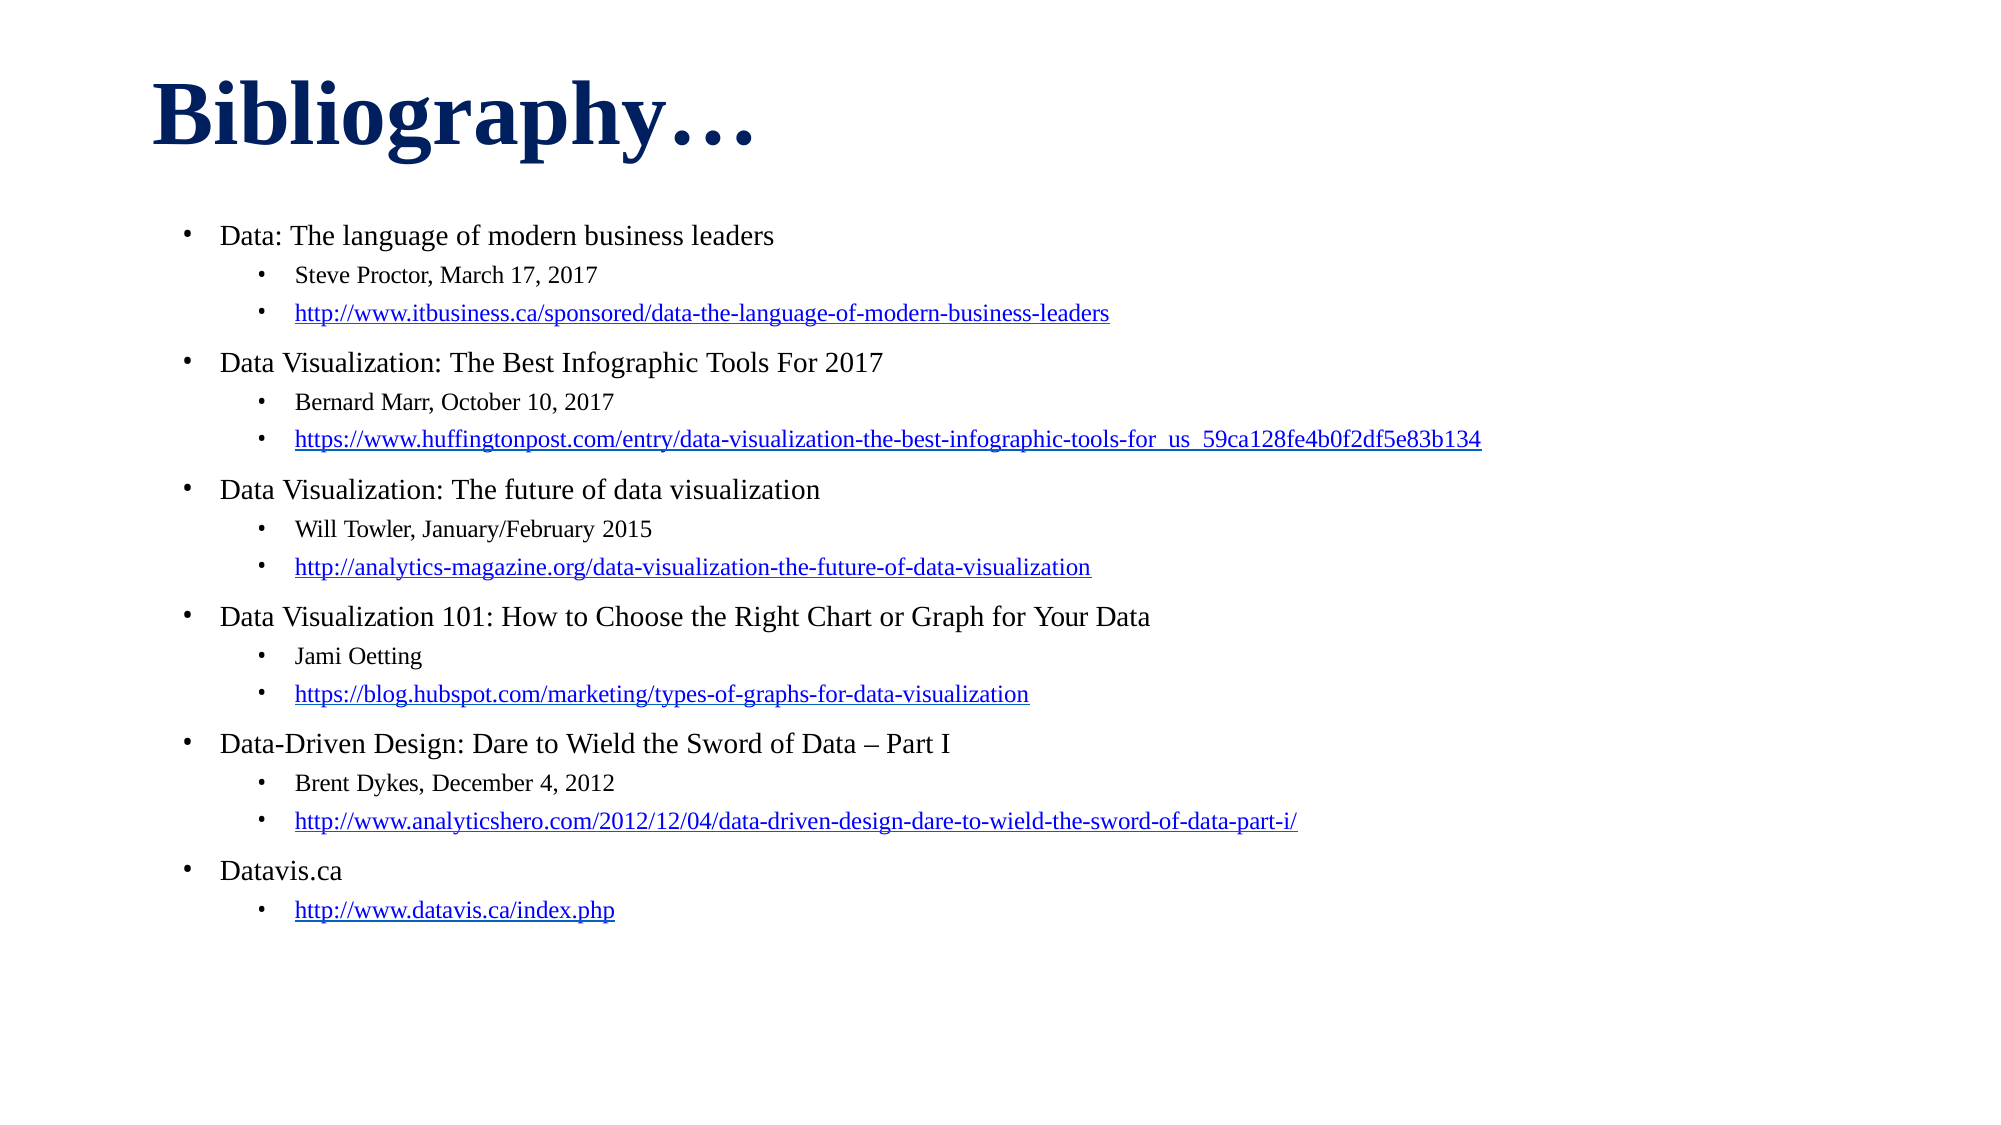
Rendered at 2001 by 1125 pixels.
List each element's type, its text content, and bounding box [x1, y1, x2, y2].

title Bibliography… [150, 51, 763, 242]
text_box Data: The language of modern business leaders Steve Proctor, March 17, 2017 http://www.itbusiness.ca/sponsored/data-the-language-of-modern-business-leaders Data Visualization: The Best Infographic Tools For 2017 Bernard Marr, October 10, 2017 https://www.huffingtonpost.com/entry/data-visualization-the-best-infographic-tools-for_us_59ca128fe4b0f2df5e83b134 Data Visualization: The future of data visualization Will Towler, January/February 2015 http://analytics-magazine.org/data-visualization-the-future-of-data-visualization Data Visualization 101: How to Choose the Right Chart or Graph for Your Data Jami Oetting https://blog.hubspot.com/marketing/types-of-graphs-for-data-visualization Data-Driven Design: Dare to Wield the Sword of Data – Part I Brent Dykes, December 4, 2012 http://www.analyticshero.com/2012/12/04/data-driven-design-dare-to-wield-the-sword-of-data-part-i/ Datavis.ca http://www.datavis.ca/index.php [180, 205, 1501, 924]
